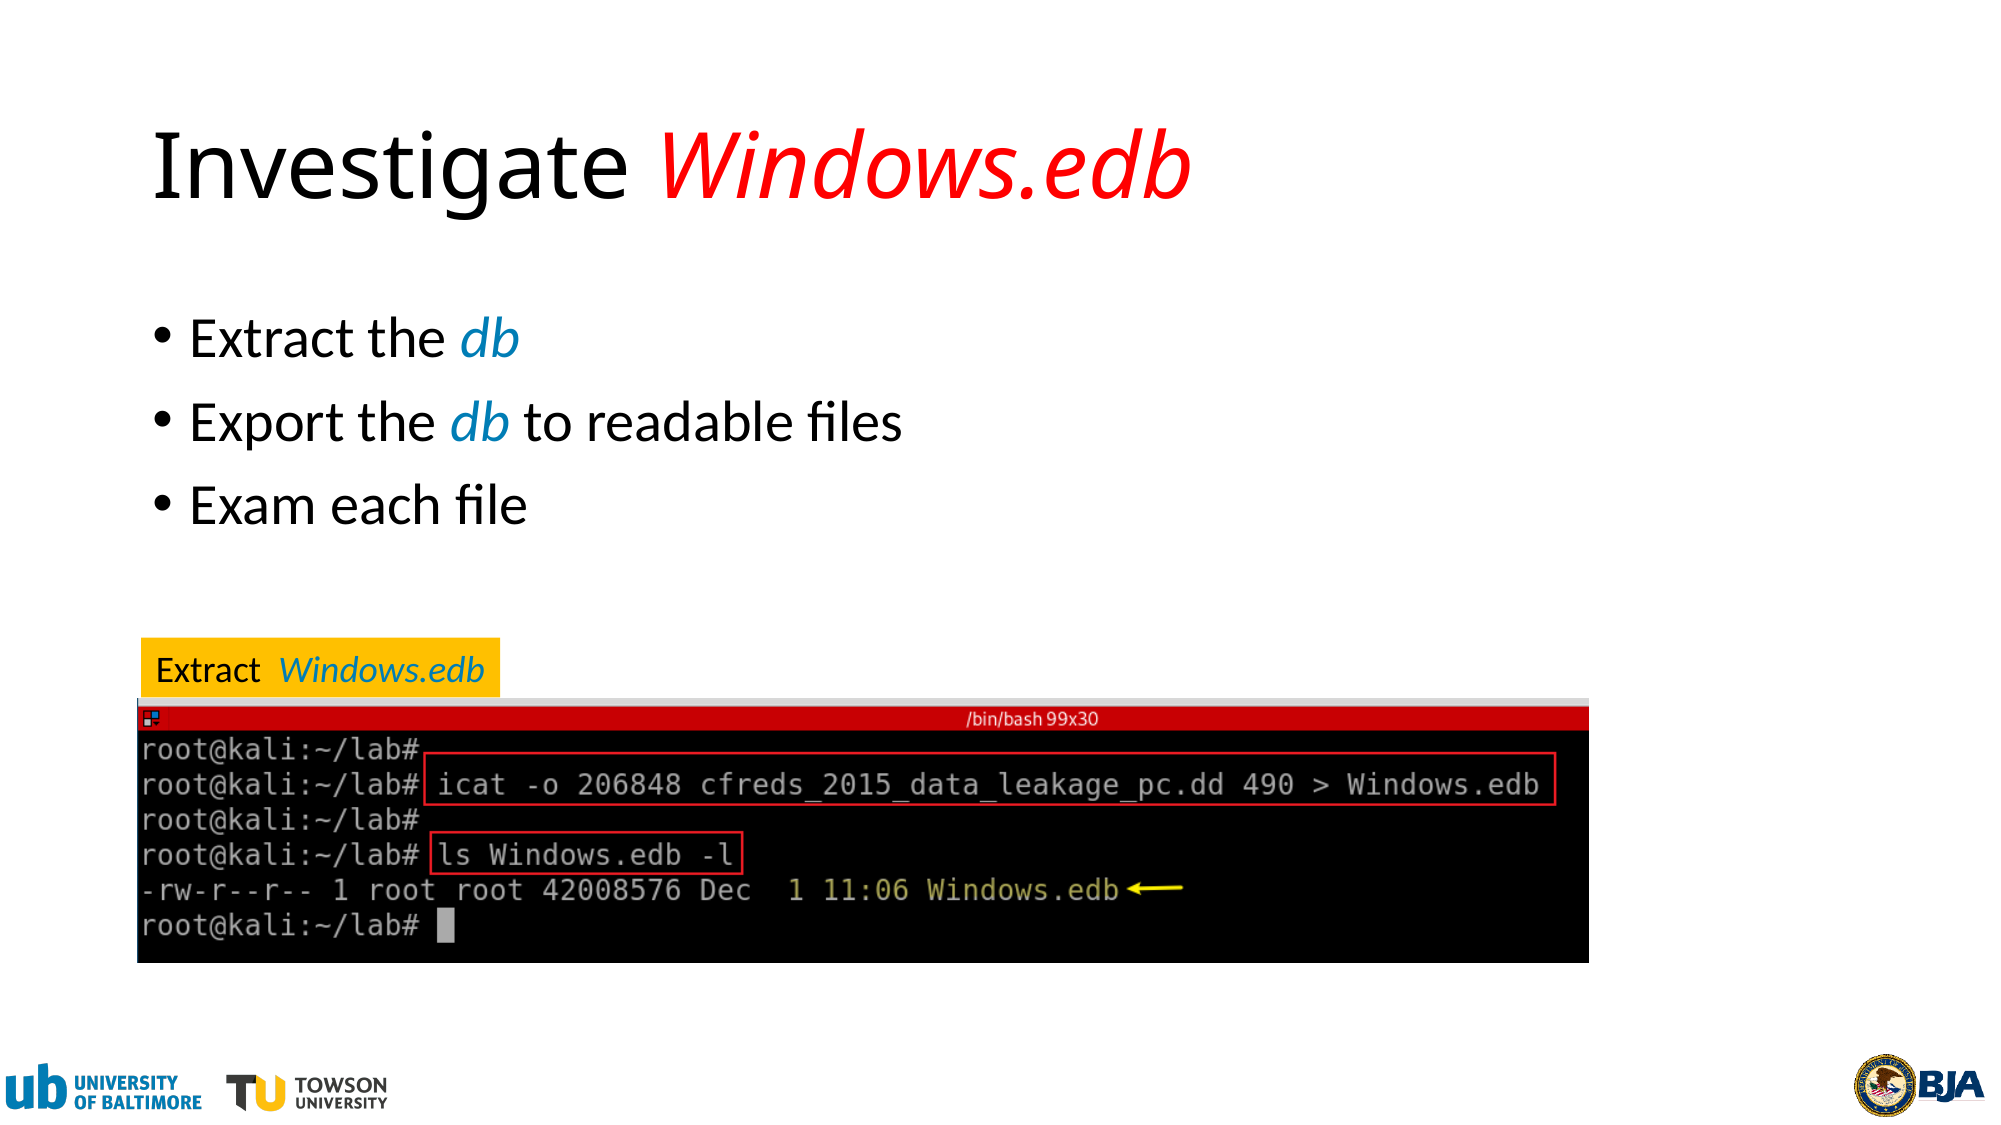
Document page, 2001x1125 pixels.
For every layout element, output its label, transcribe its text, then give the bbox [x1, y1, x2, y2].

picture [137, 698, 1589, 963]
picture [0, 1031, 407, 1125]
list Extract the db Export the db to readable files Exam each file [137, 299, 1863, 577]
text_box Extract Windows.edb [141, 637, 501, 698]
title Investigate Windows.edb [137, 59, 1863, 278]
picture [1854, 1054, 1986, 1117]
